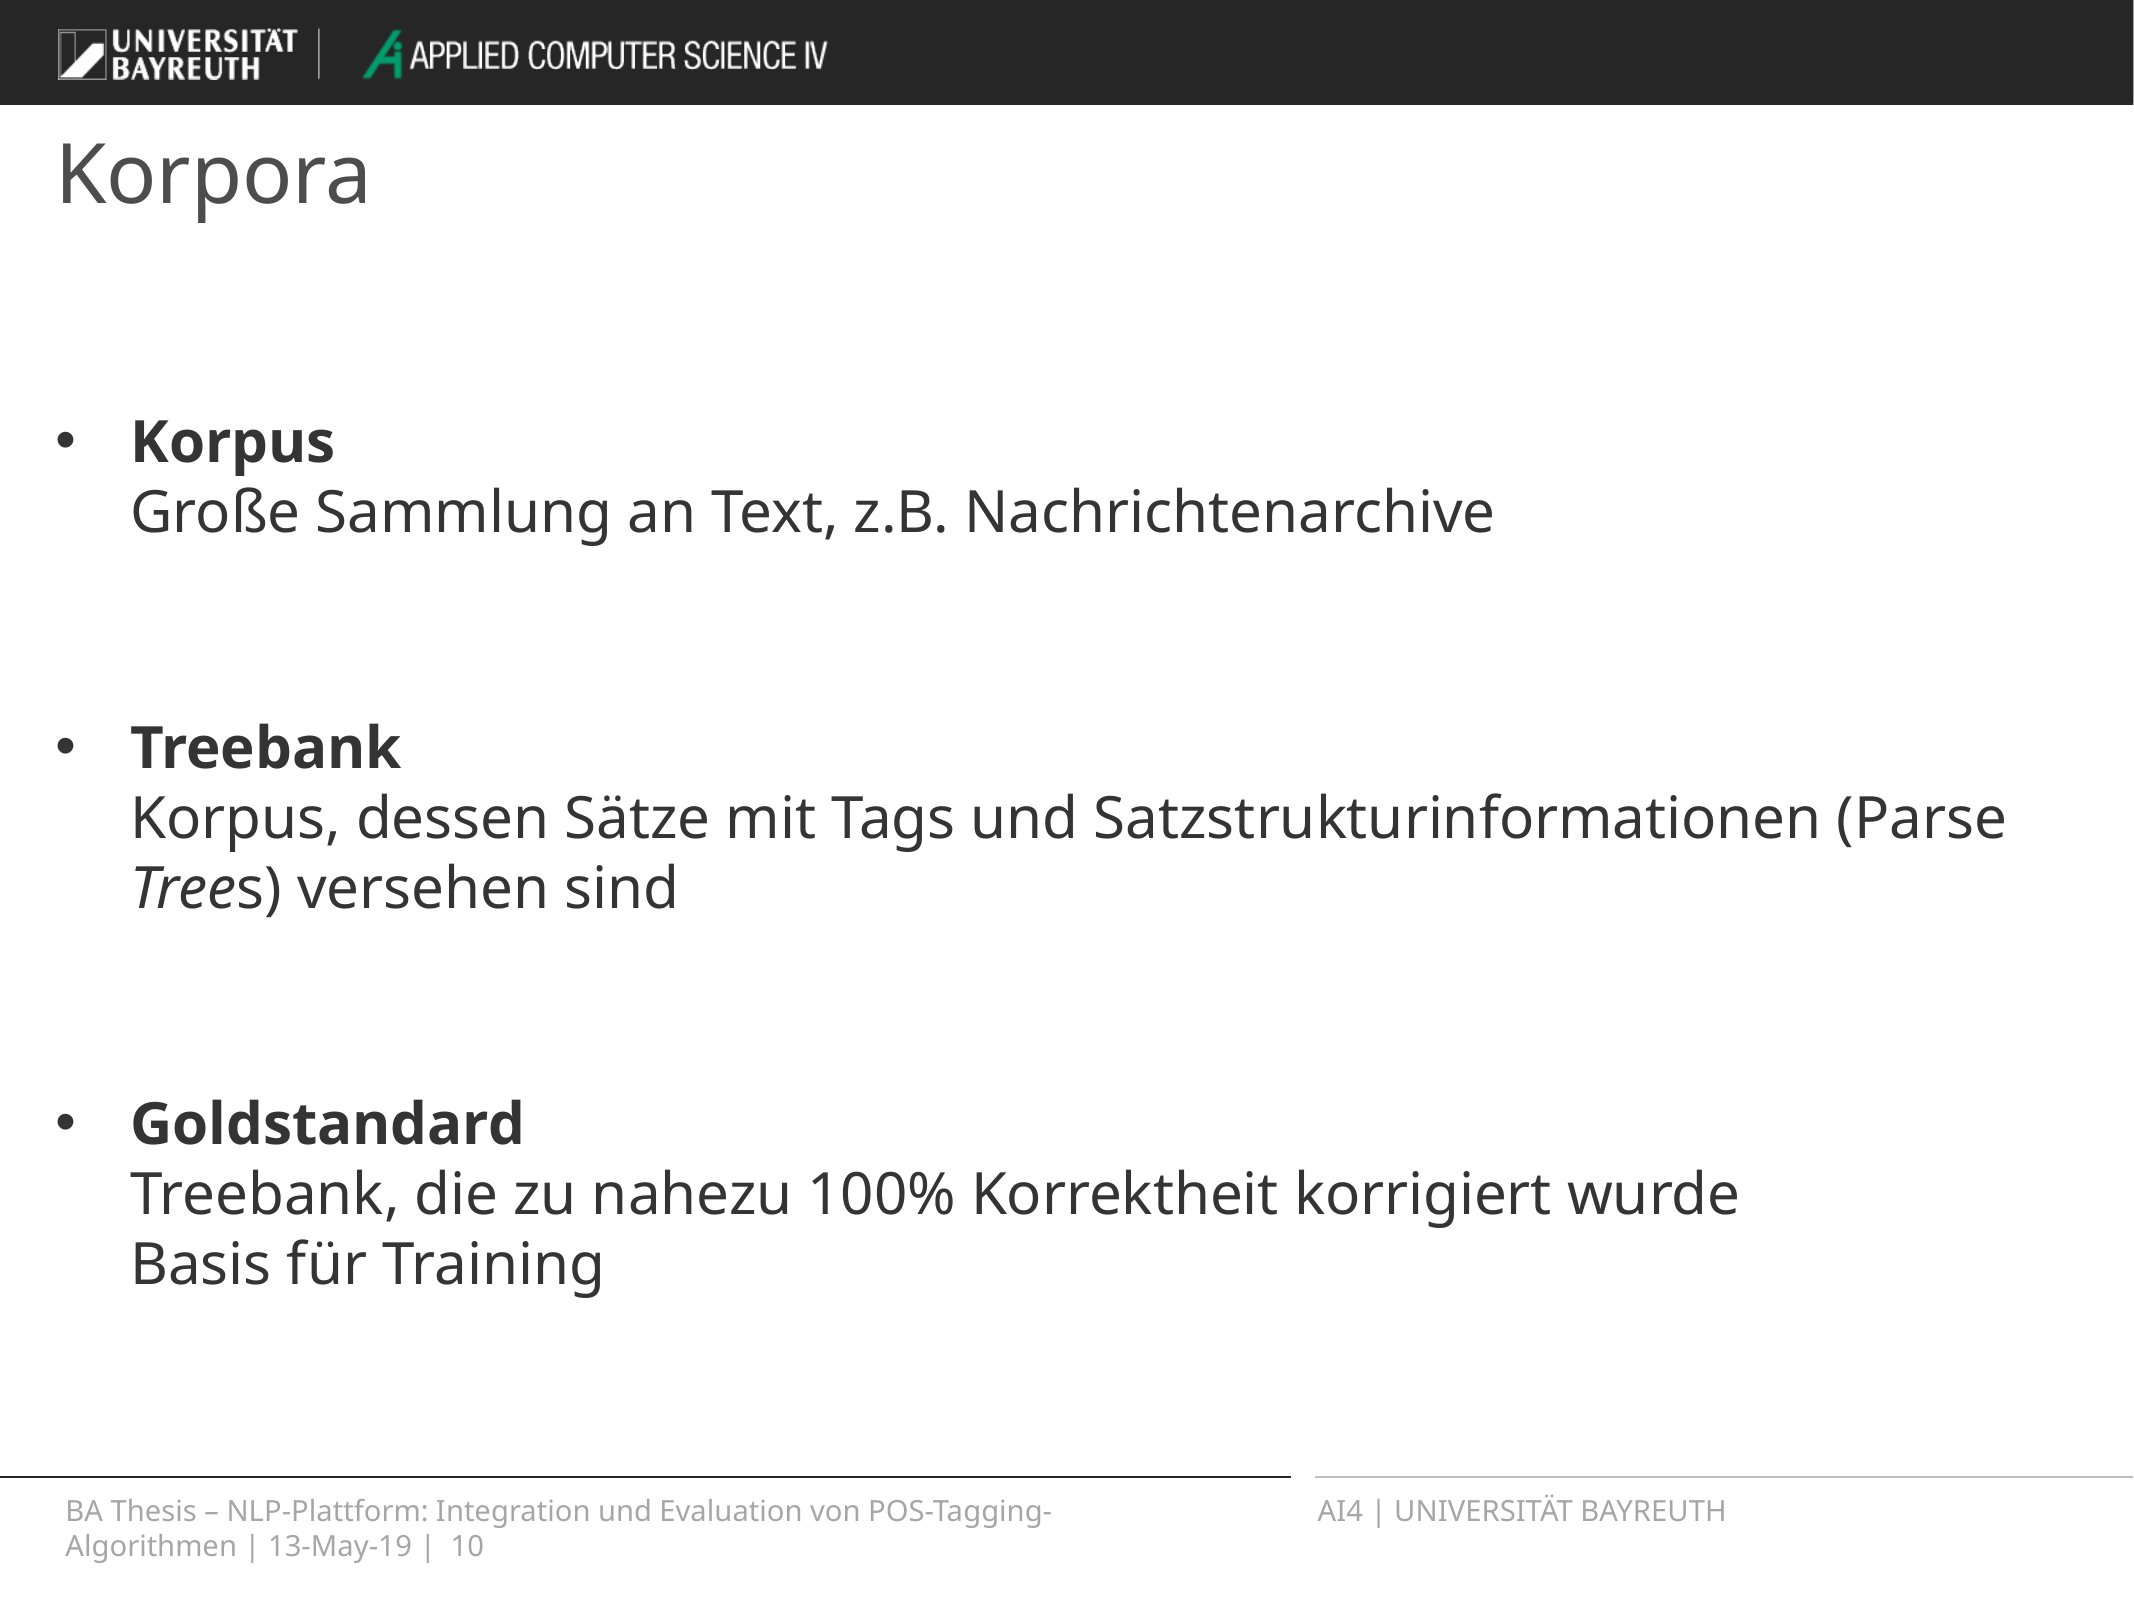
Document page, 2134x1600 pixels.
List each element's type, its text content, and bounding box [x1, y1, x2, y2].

picture [357, 27, 831, 82]
picture [58, 28, 335, 80]
title Korpora [49, 107, 2040, 233]
list Korpus Große Sammlung an Text, z.B. Nachrichtenarchive Treebank Korpus, dessen Sätze mit Tags und Satzstrukturinformationen (Parse Trees) versehen sind Goldstandard Treebank, die zu nahezu 100% Korrektheit korrigiert wurde Basis für Training [49, 280, 2036, 1427]
